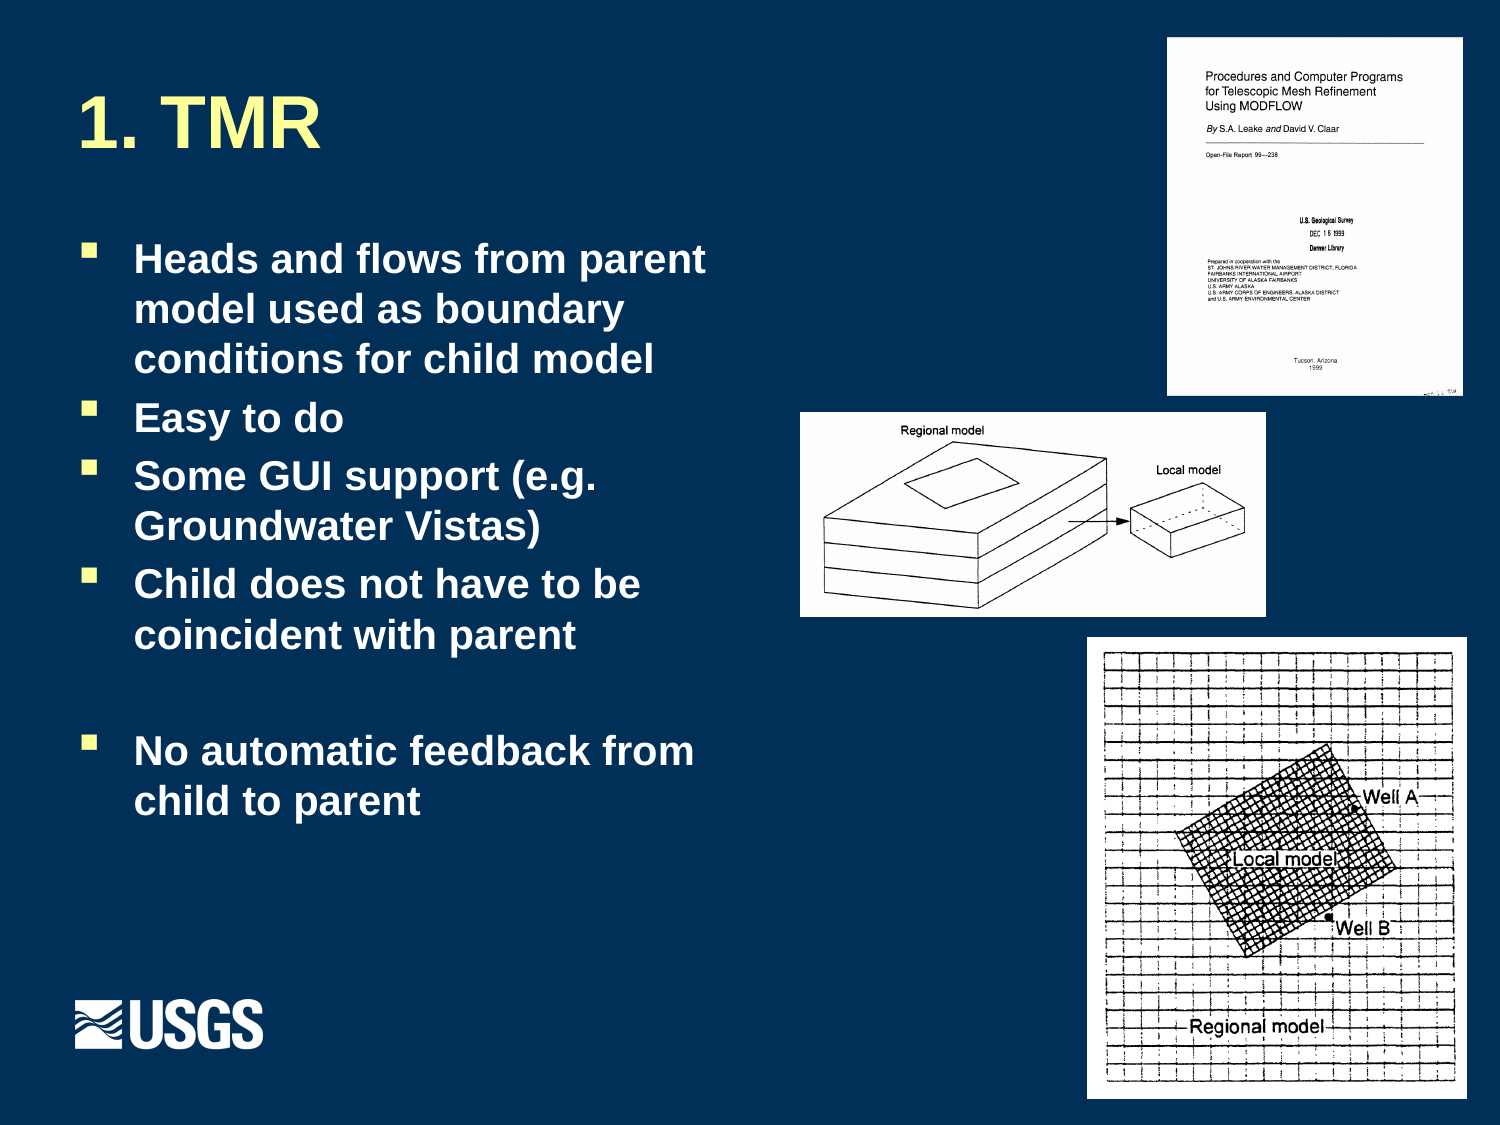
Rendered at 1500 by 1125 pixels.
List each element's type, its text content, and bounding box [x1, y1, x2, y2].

picture [1087, 637, 1467, 1099]
title 1. TMR [62, 24, 1425, 213]
picture [799, 412, 1266, 618]
picture [1167, 37, 1463, 397]
list Heads and flows from parent model used as boundary conditions for child model Easy to do Some GUI support (e.g. Groundwater Vistas) Child does not have to be coincident with parent No automatic feedback from child to parent [62, 224, 732, 963]
